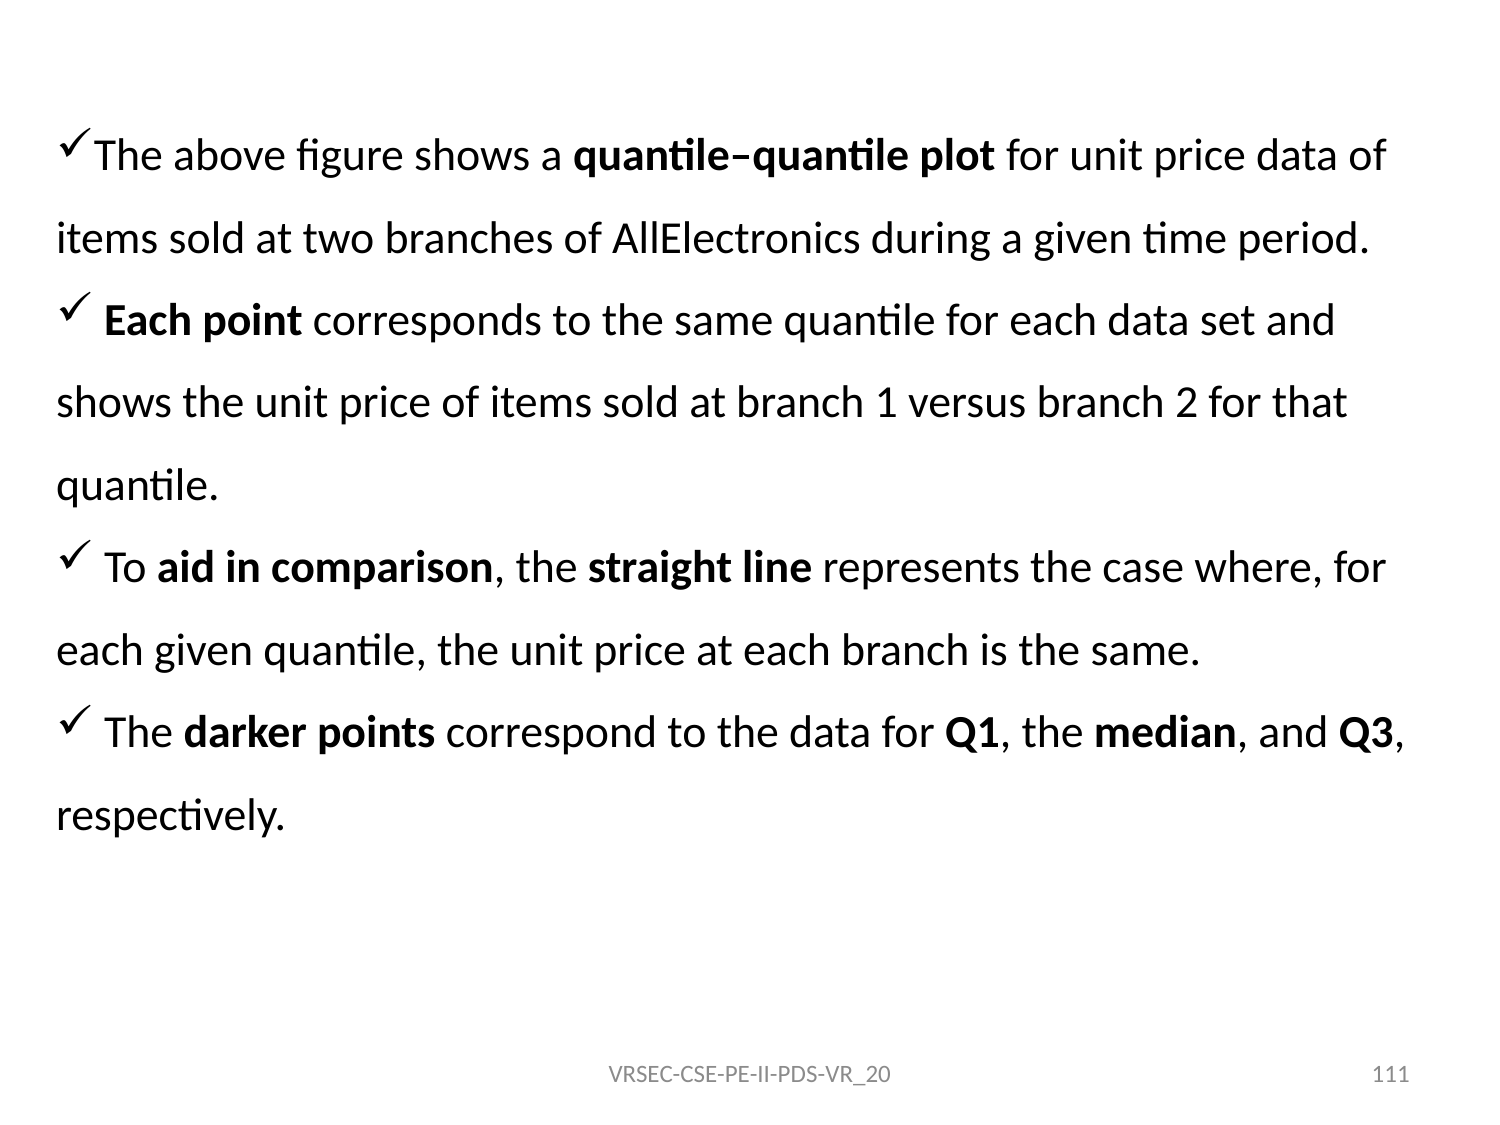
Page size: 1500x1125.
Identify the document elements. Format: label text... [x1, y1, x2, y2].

slide_number 111 [1074, 1042, 1425, 1103]
text_box The above figure shows a quantile–quantile plot for unit price data of items sold at two branches of AllElectronics during a given time period. Each point corresponds to the same quantile for each data set and shows the unit price of items sold at branch 1 versus branch 2 for that quantile. To aid in comparison, the straight line represents the case where, for each given quantile, the unit price at each branch is the same. The darker points correspond to the data for Q1, the median, and Q3, respectively. [41, 89, 1459, 847]
footer VRSEC-CSE-PE-II-PDS-VR_20 [512, 1042, 988, 1103]
